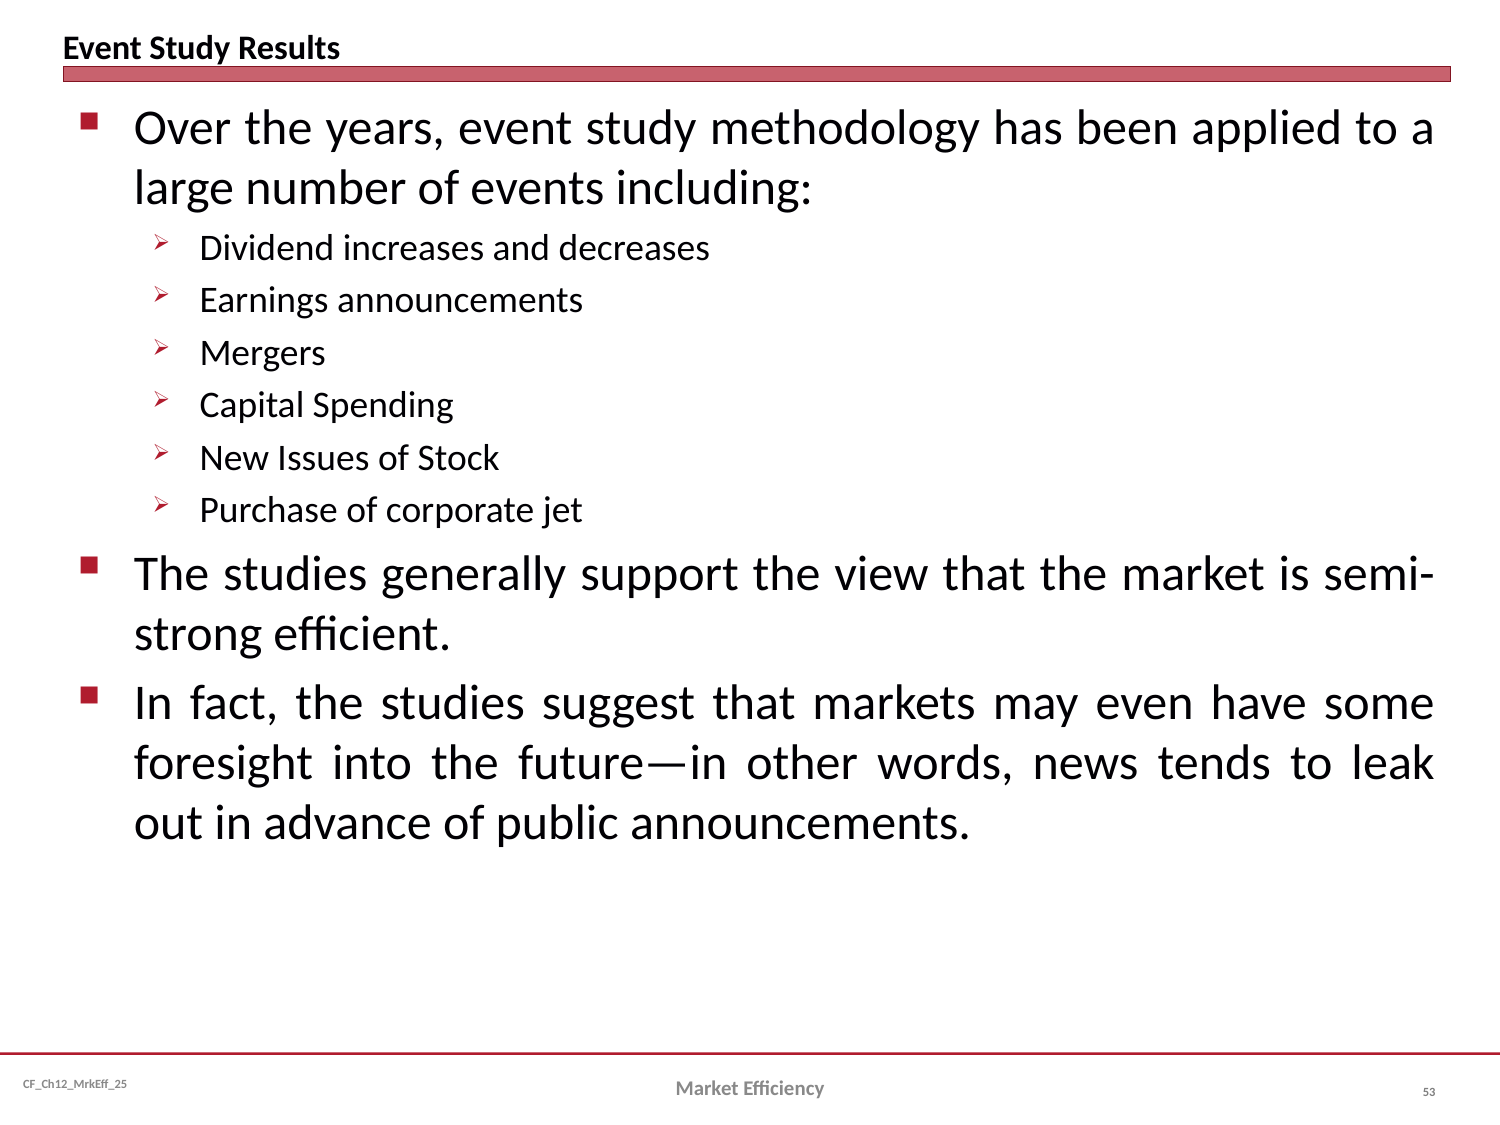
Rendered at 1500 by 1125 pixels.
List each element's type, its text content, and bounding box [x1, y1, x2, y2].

title Event Study Results [62, 6, 1451, 67]
list Over the years, event study methodology has been applied to a large number of events including: Dividend increases and decreases Earnings announcements Mergers Capital Spending New Issues of Stock Purchase of corporate jet The studies generally support the view that the market is semi-strong efficient. In fact, the studies suggest that markets may even have some foresight into the future—in other words, news tends to leak out in advance of public announcements. [63, 87, 1451, 1041]
footer Market Efficiency [512, 1056, 988, 1117]
slide_number 53 [1375, 1061, 1451, 1122]
